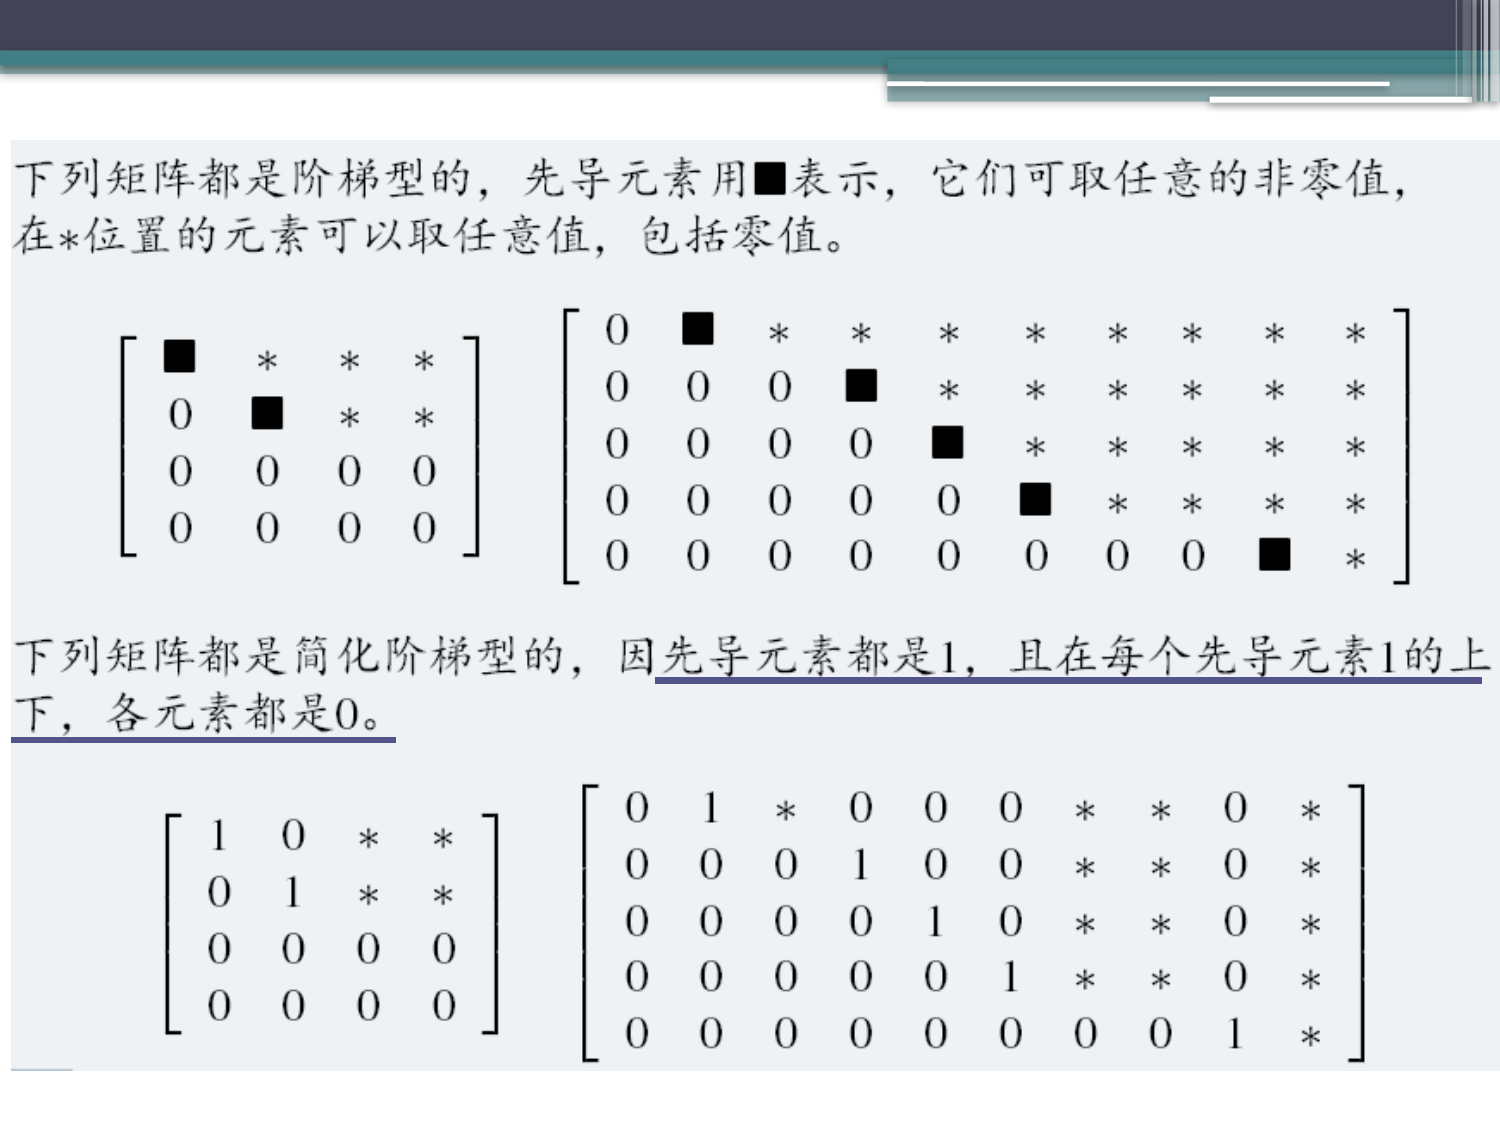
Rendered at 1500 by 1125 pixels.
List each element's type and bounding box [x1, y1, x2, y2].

picture [11, 140, 1500, 1071]
